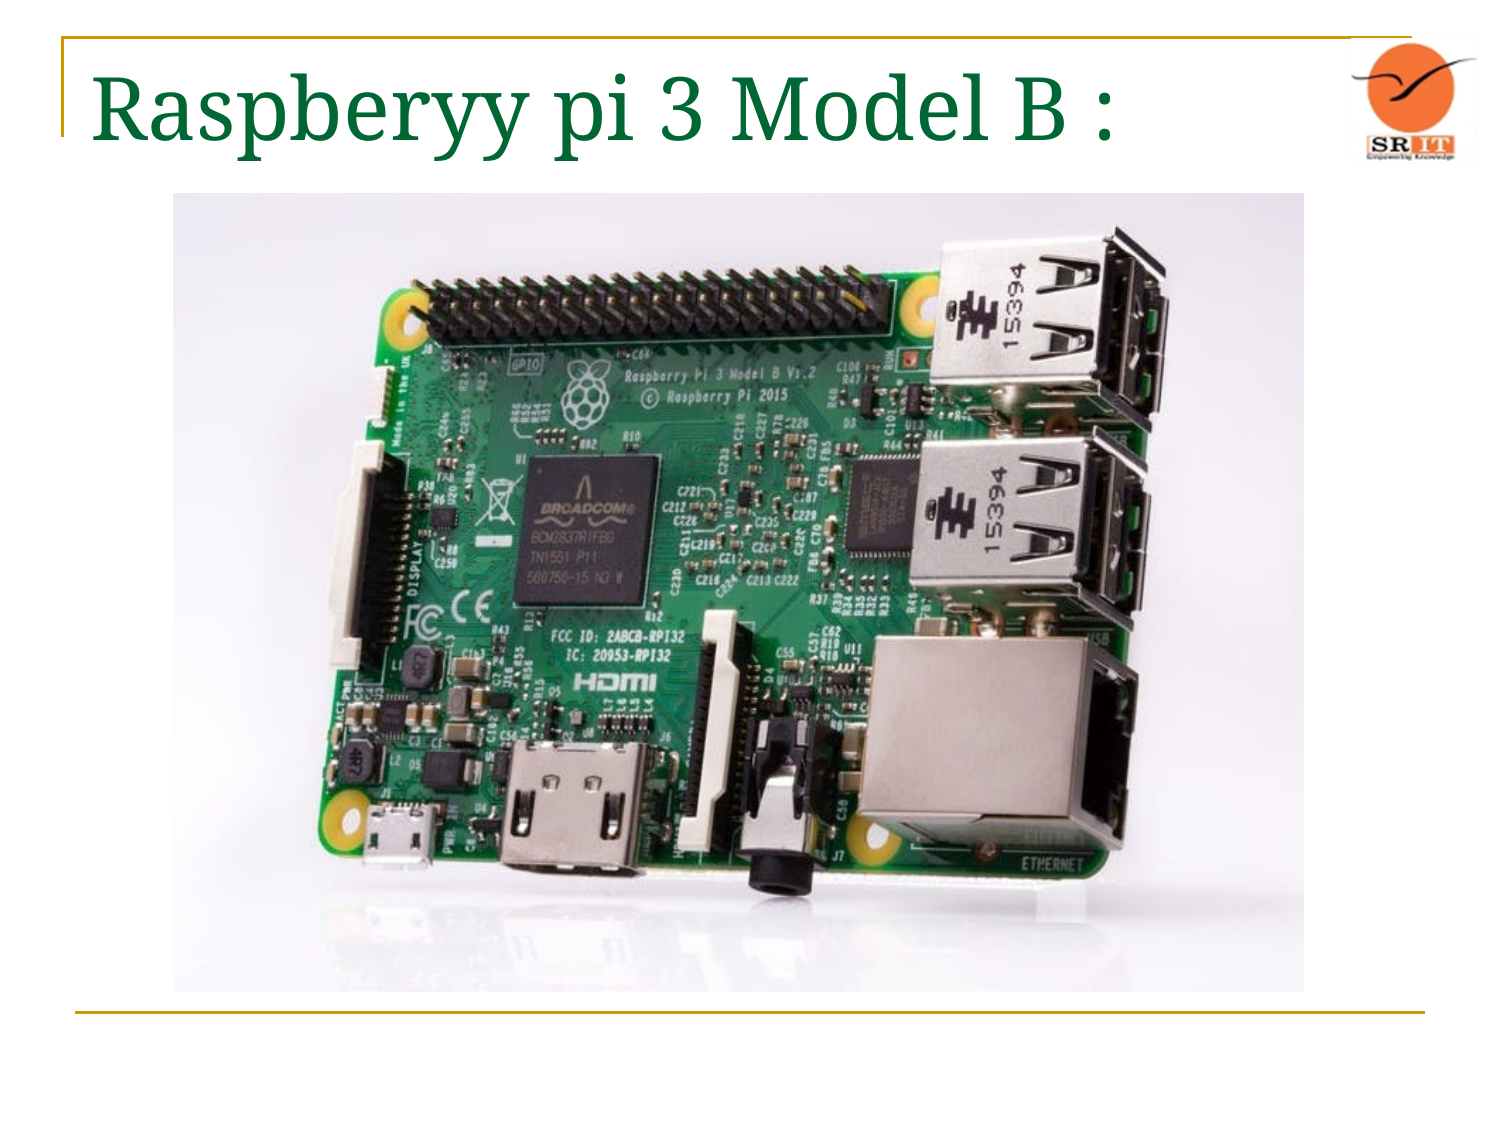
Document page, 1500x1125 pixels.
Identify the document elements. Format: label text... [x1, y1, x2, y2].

picture [172, 193, 1304, 992]
picture [1350, 37, 1478, 165]
title Raspberyy pi 3 Model B : [75, 45, 1425, 233]
